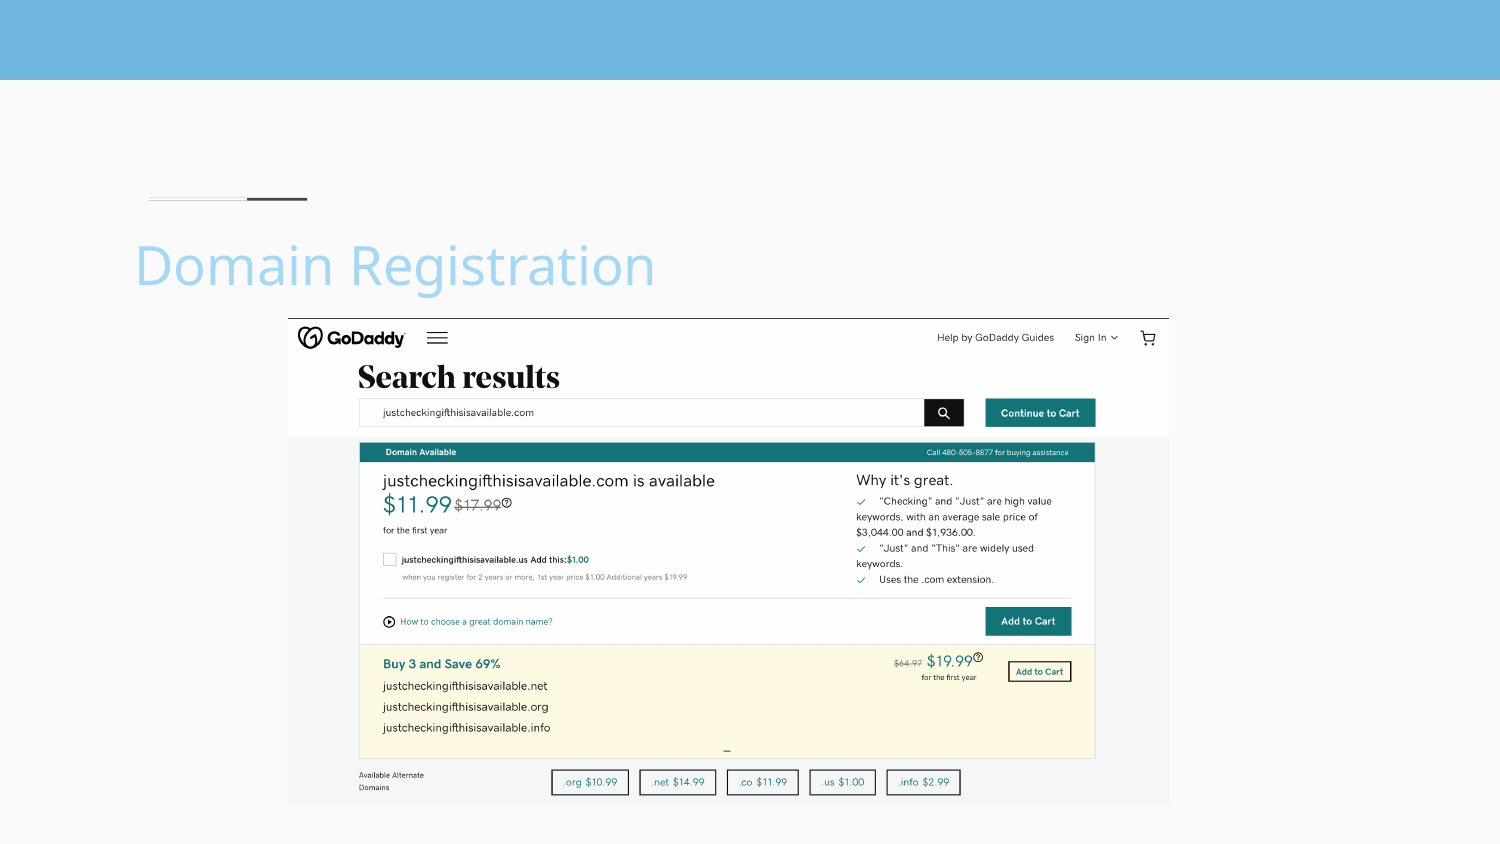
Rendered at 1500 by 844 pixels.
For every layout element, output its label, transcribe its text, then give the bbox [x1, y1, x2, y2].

picture [288, 318, 1170, 806]
title Domain Registration [119, 216, 1381, 305]
